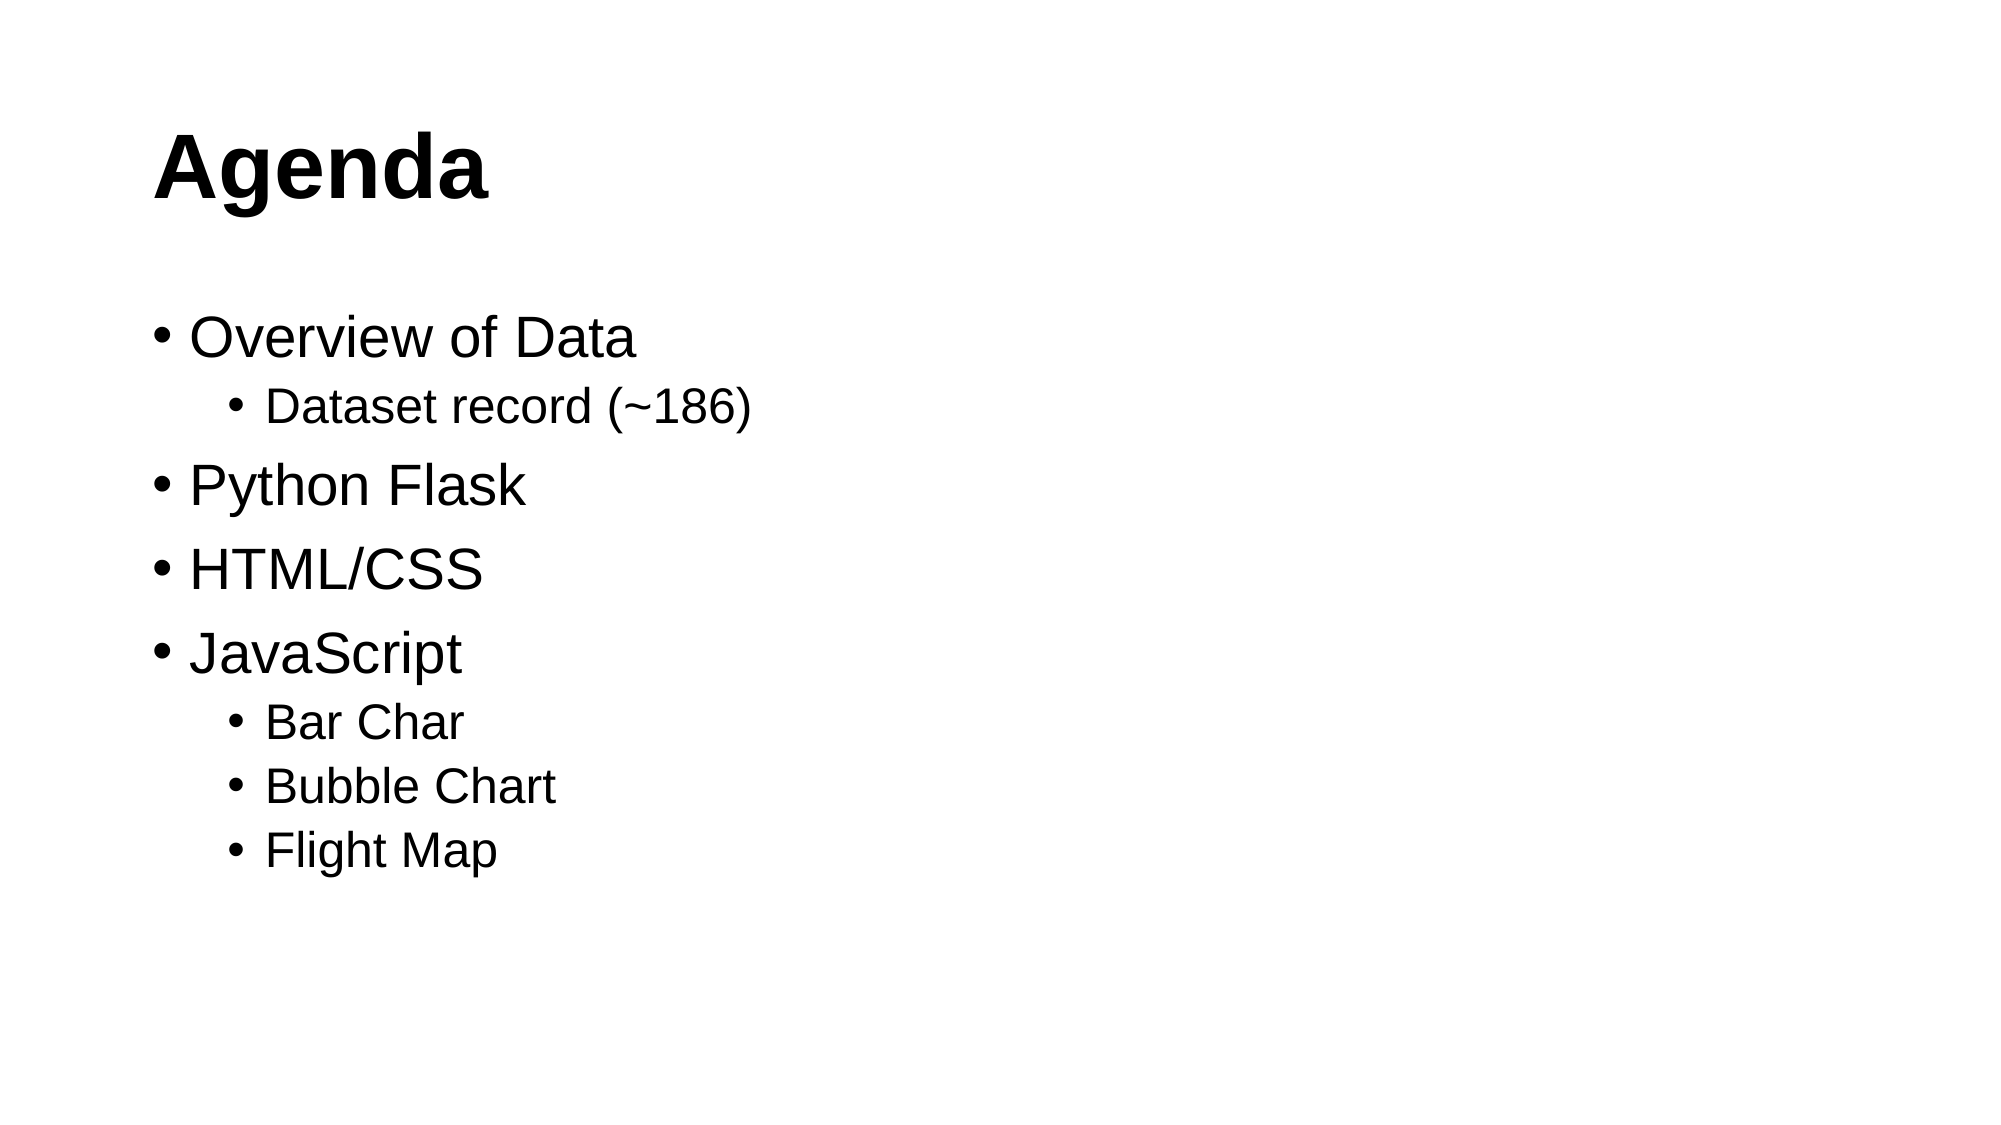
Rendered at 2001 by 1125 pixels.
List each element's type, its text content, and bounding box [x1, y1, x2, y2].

title Agenda [137, 59, 1863, 278]
list Overview of Data Dataset record (~186) Python Flask HTML/CSS JavaScript Bar Char Bubble Chart Flight Map [137, 299, 1863, 1014]
